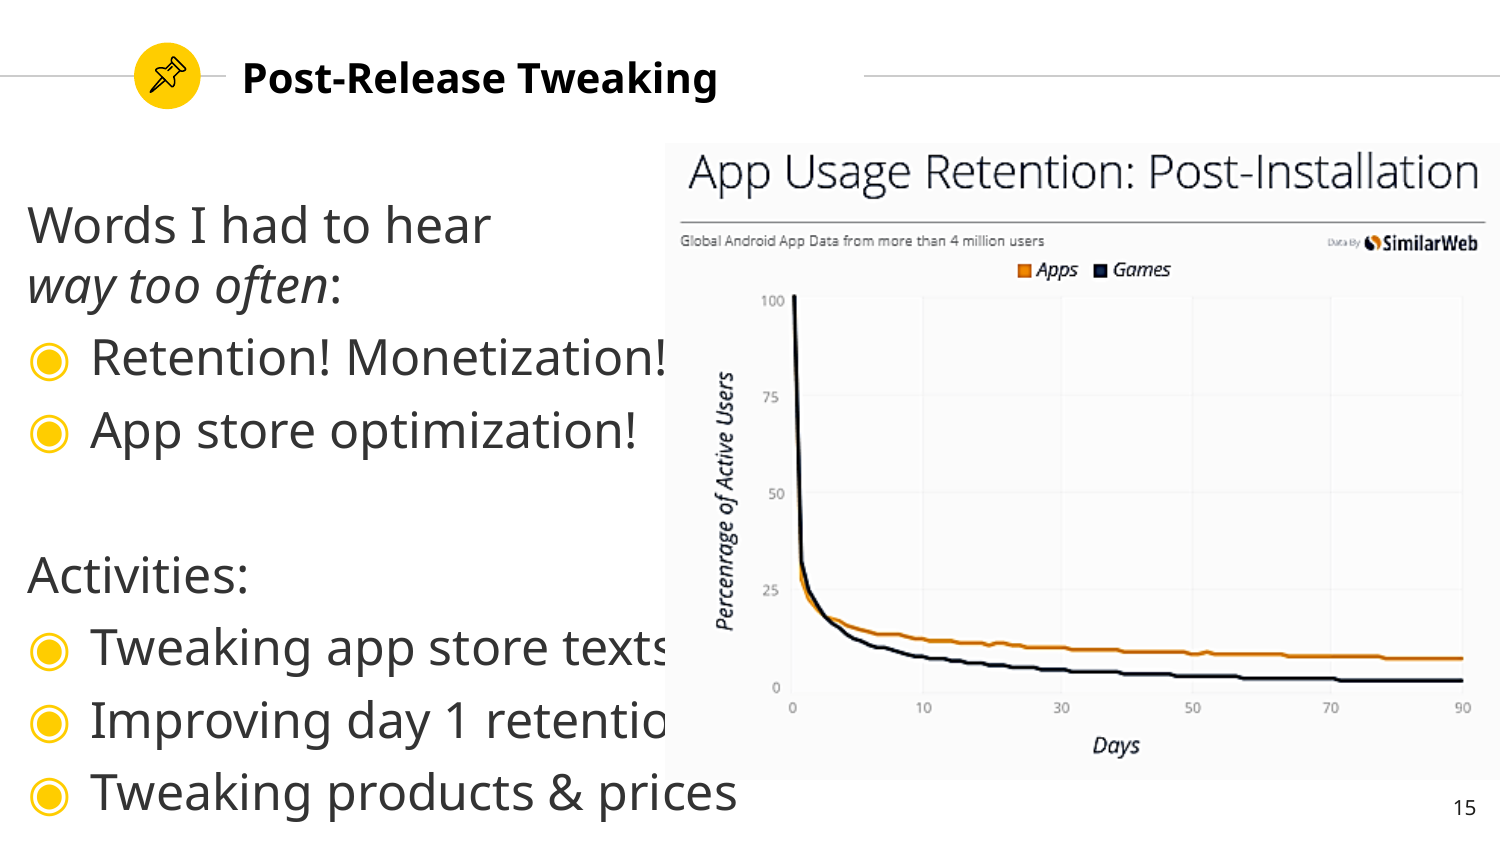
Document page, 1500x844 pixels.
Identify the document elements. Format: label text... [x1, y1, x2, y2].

slide_number 15 [1401, 788, 1492, 844]
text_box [150, 56, 186, 93]
picture [665, 143, 1500, 780]
list Words I had to hear way too often: Retention! Monetization! App store optimization! Activities: Tweaking app store texts Improving day 1 retention. Tweaking products & prices [0, 178, 797, 844]
title Post-Release Tweaking [226, 41, 1254, 113]
